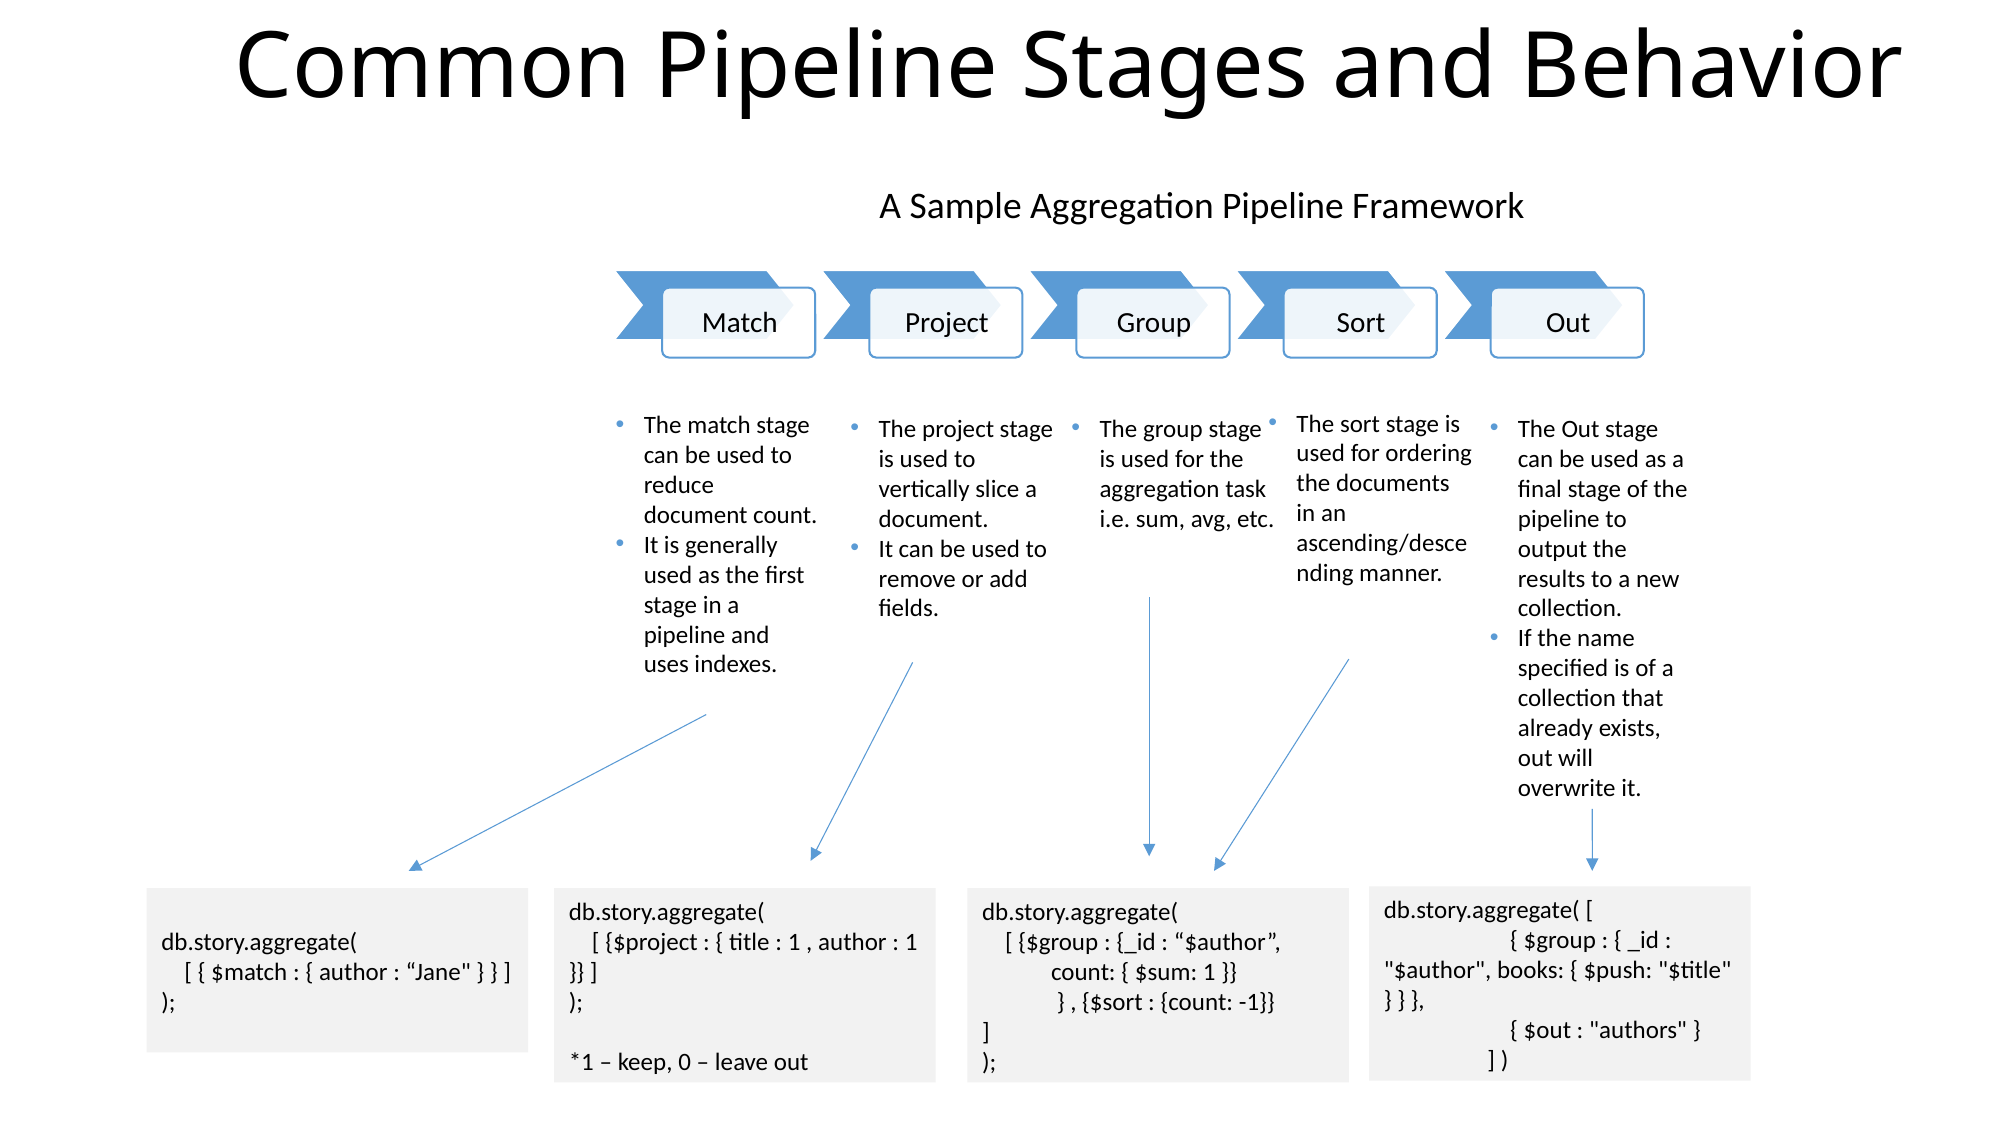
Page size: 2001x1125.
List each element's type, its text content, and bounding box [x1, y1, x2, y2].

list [613, 199, 1645, 429]
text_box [1214, 659, 1349, 871]
text_box The group stage is used for the aggregation task i.e. sum, avg, etc. [1056, 429, 1253, 570]
text_box A Sample Aggregation Pipeline Framework [864, 174, 1541, 199]
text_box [810, 662, 913, 861]
text_box db.story.aggregate( [ { $match : { author : “Jane" } } ] ); [146, 888, 529, 1053]
text_box The project stage is used to vertically slice a document. It can be used to remove or add fields. [835, 429, 1070, 630]
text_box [408, 714, 707, 871]
text_box db.story.aggregate( [ {$group : {_id : “$author”, count: { $sum: 1 }} } , {$sort : {count: -1}} ] ); [967, 888, 1349, 1083]
text_box The Out stage can be used as a final stage of the pipeline to output the results to a new collection. If the name specified is of a collection that already exists, out will overwrite it. [1475, 404, 1710, 809]
title Common Pipeline Stages and Behavior [219, 6, 1945, 130]
text_box db.story.aggregate( [ { $group : { _id : "$author", books: { $push: "$title" } } }, { $out : "authors" } ] ) [1369, 886, 1751, 1081]
text_box db.story.aggregate( [ {$project : { title : 1 , author : 1 }} ] ); *1 – keep, 0 – leave out [554, 888, 936, 1083]
text_box The match stage can be used to reduce document count. It is generally used as the first stage in a pipeline and uses indexes. [600, 401, 836, 716]
text_box The sort stage is used for ordering the documents in an ascending/descending manner. [1253, 429, 1475, 594]
